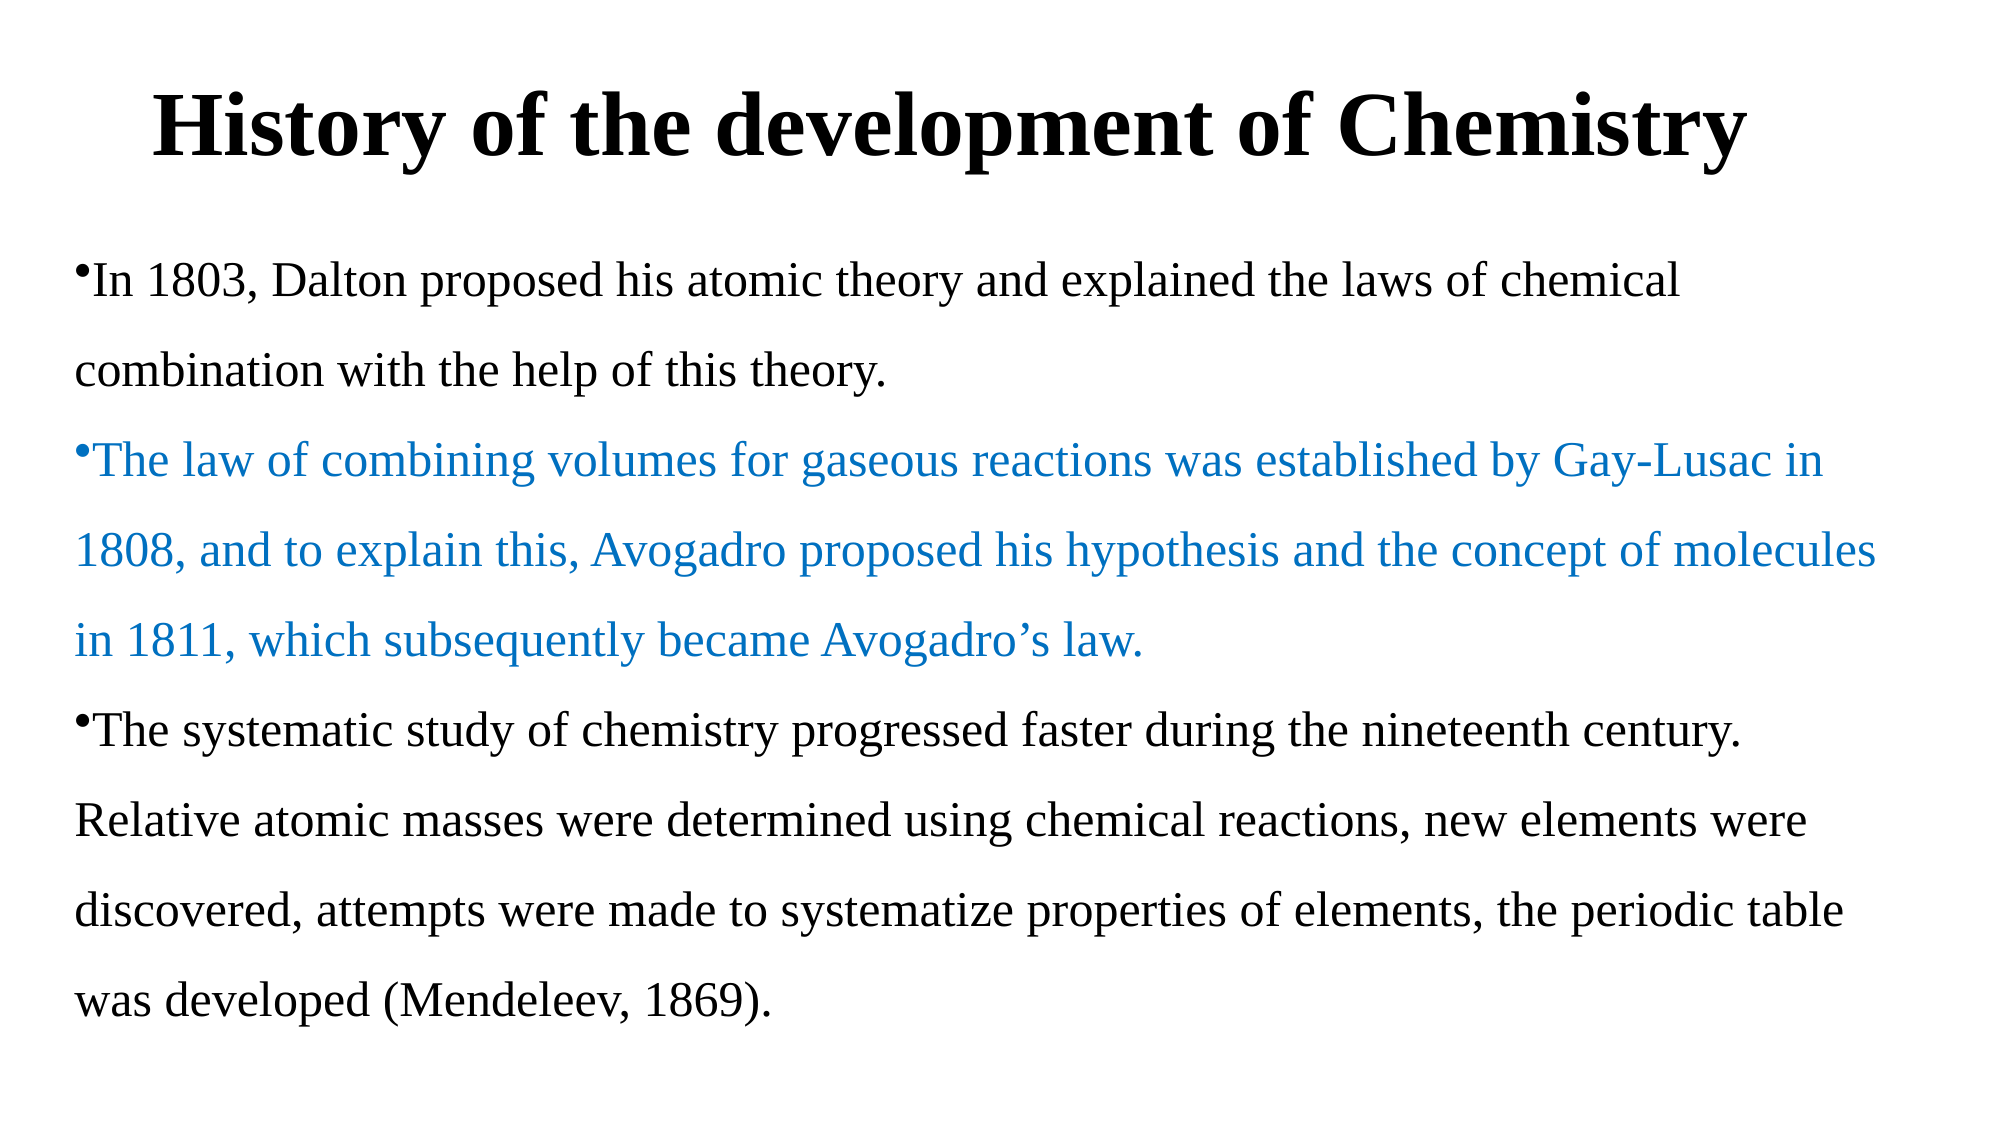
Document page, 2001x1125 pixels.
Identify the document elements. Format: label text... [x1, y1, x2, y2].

text_box In 1803, Dalton proposed his atomic theory and explained the laws of chemical combination with the help of this theory. The law of combining volumes for gaseous reactions was established by Gay-Lusac in 1808, and to explain this, Avogadro proposed his hypothesis and the concept of molecules in 1811, which subsequently became Avogadro’s law. The systematic study of chemistry progressed faster during the nineteenth century. Relative atomic masses were determined using chemical reactions, new elements were discovered, attempts were made to systematize properties of elements, the periodic table was developed (Mendeleev, 1869). [59, 208, 1916, 1034]
title History of the development of Chemistry [137, 59, 1863, 208]
